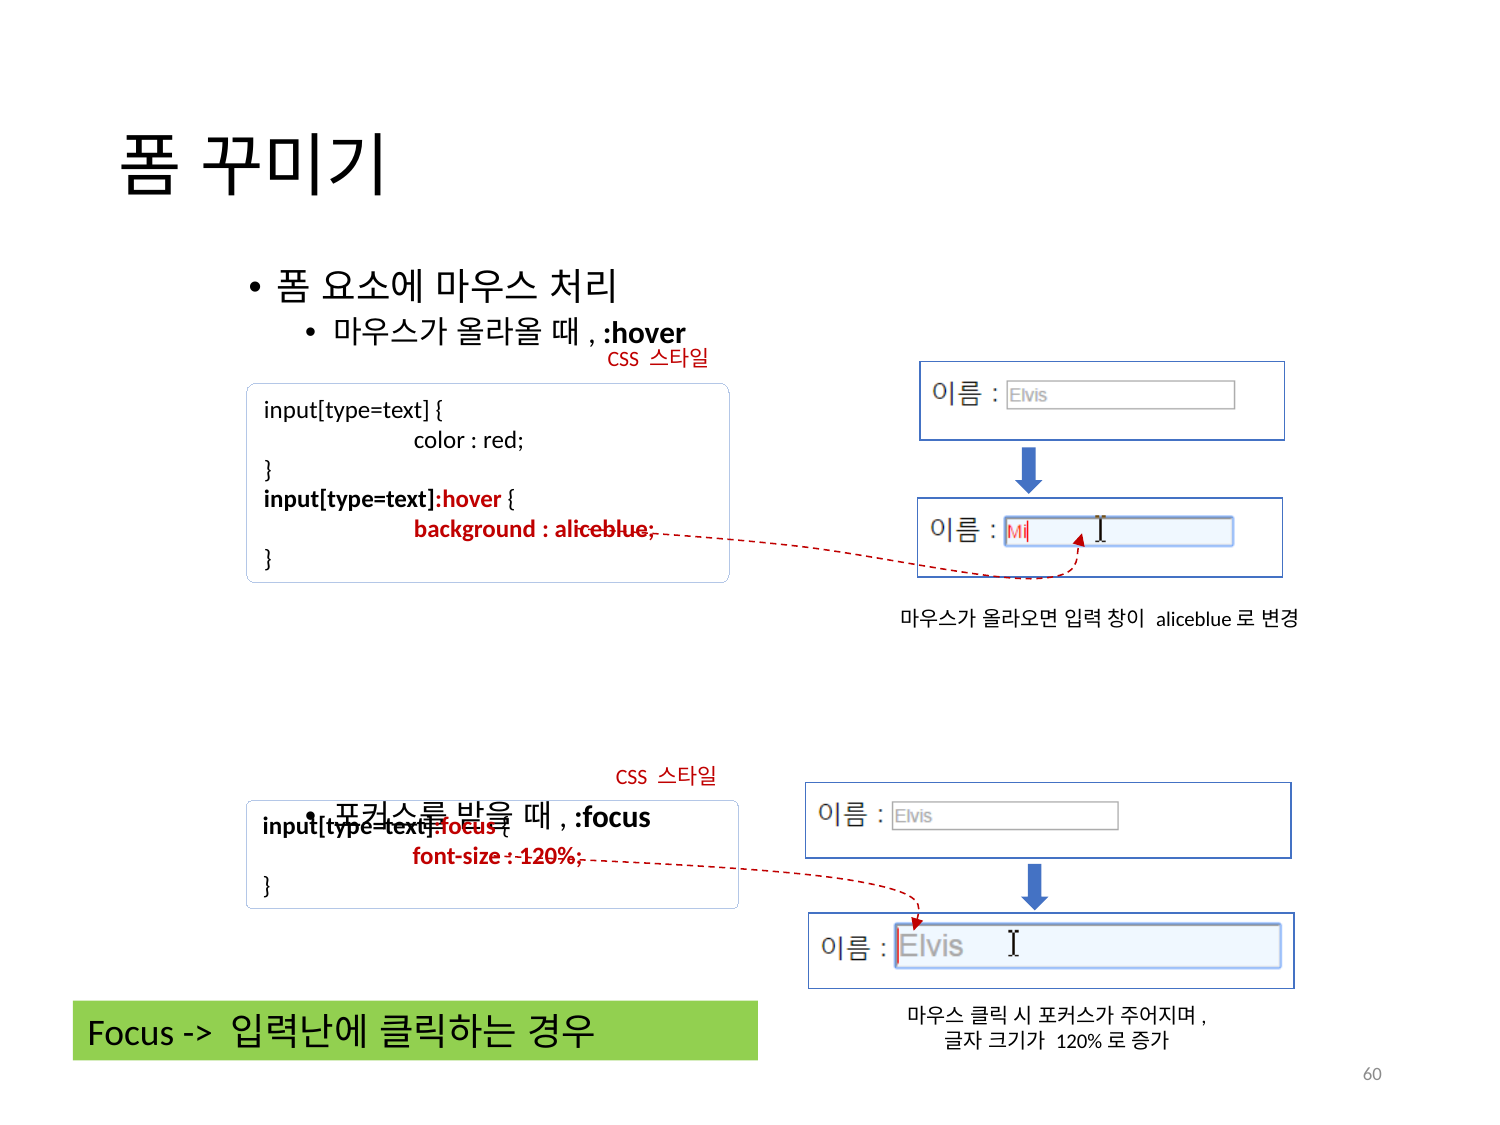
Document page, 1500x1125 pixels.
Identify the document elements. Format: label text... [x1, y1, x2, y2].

list 폼 요소에 마우스 처리 마우스가 올라올 때, :hover 포커스를 받을 때, :focus [177, 260, 1115, 918]
text_box Focus -> 입력난에 클릭하는 경우 [72, 1000, 758, 1061]
slide_number 60 [1059, 1042, 1397, 1103]
title 폼 꾸미기 [103, 59, 1397, 278]
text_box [246, 754, 1294, 1058]
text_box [246, 337, 1349, 648]
